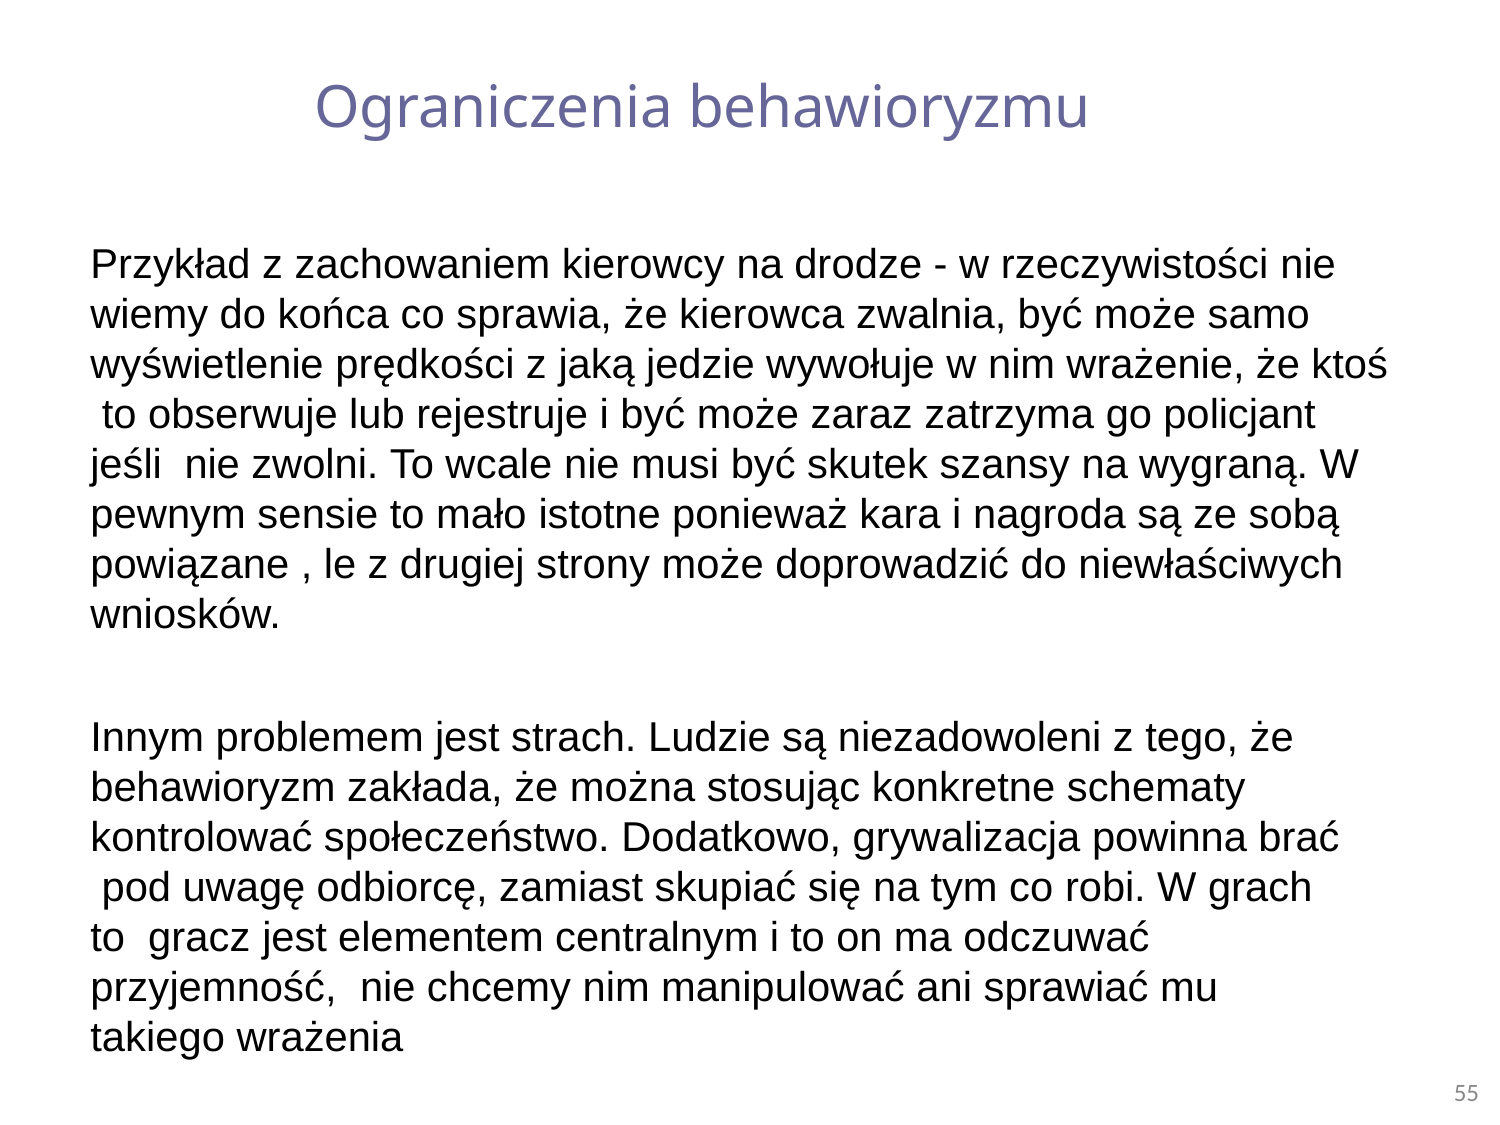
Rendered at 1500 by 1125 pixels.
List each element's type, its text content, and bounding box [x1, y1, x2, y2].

slide_number 55 [1447, 1081, 1486, 1125]
title Ograniczenia behawioryzmu [312, 66, 1213, 234]
text_box Przykład z zachowaniem kierowcy na drodze - w rzeczywistości nie wiemy do końca co sprawia, że kierowca zwalnia, być może samo wyświetlenie prędkości z jaką jedzie wywołuje w nim wrażenie, że ktoś to obserwuje lub rejestruje i być może zaraz zatrzyma go policjant jeśli nie zwolni. To wcale nie musi być skutek szansy na wygraną. W pewnym sensie to mało istotne ponieważ kara i nagroda są ze sobą powiązane , le z drugiej strony może doprowadzić do niewłaściwych wniosków. Innym problemem jest strach. Ludzie są niezadowoleni z tego, że behawioryzm zakłada, że można stosując konkretne schematy kontrolować społeczeństwo. Dodatkowo, grywalizacja powinna brać pod uwagę odbiorcę, zamiast skupiać się na tym co robi. W grach to gracz jest elementem centralnym i to on ma odczuwać przyjemność, nie chcemy nim manipulować ani sprawiać mu takiego wrażenia [88, 234, 1392, 1061]
